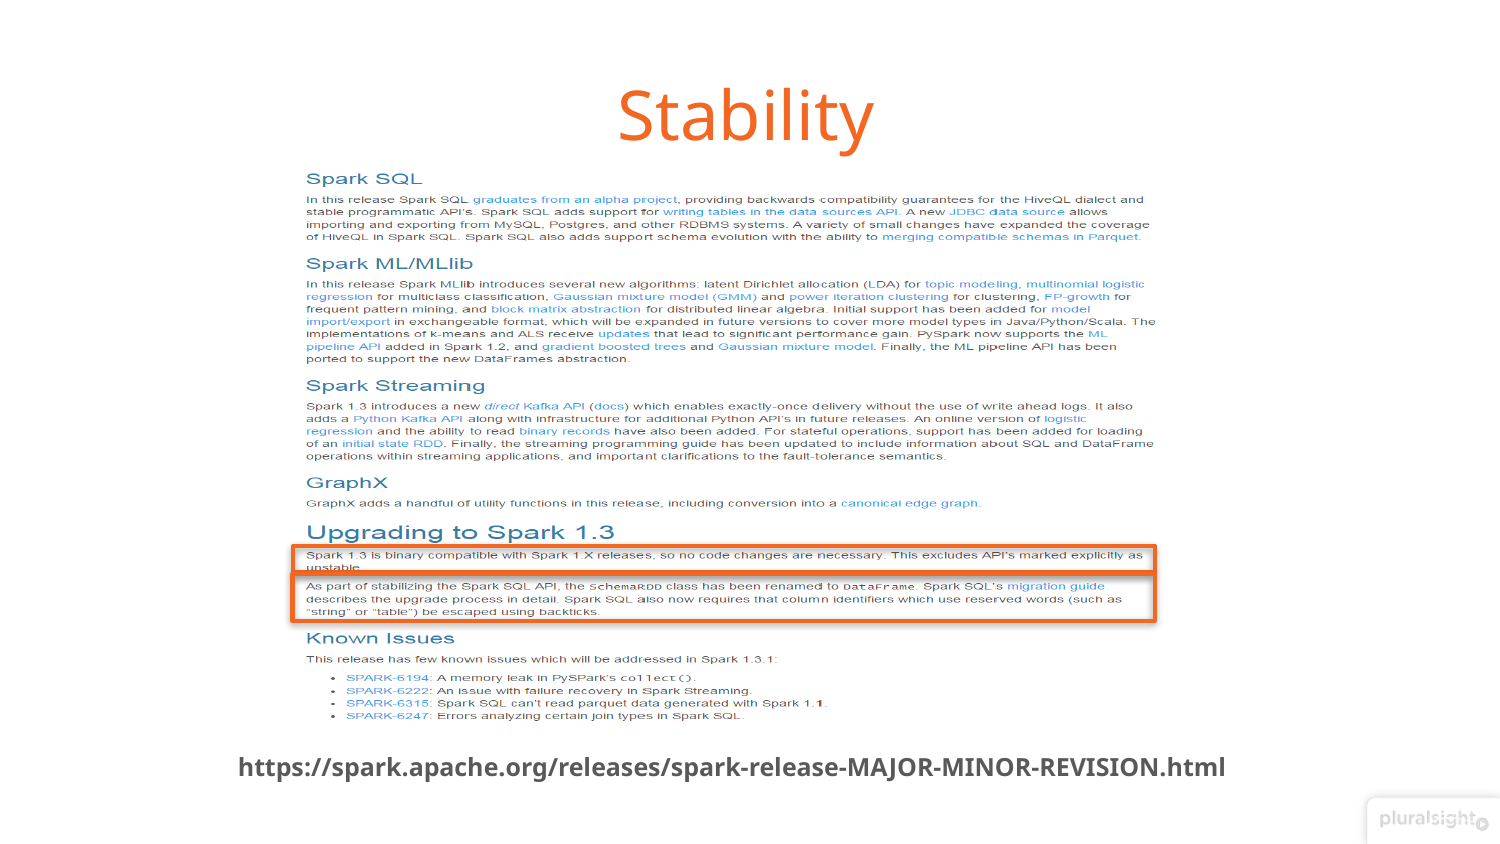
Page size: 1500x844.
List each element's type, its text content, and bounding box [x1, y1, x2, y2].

text_box https://spark.apache.org/releases/spark-release-MAJOR-MINOR-REVISION.html [226, 745, 1239, 817]
picture [2, 1, 1500, 844]
title Stability [76, 23, 1427, 217]
